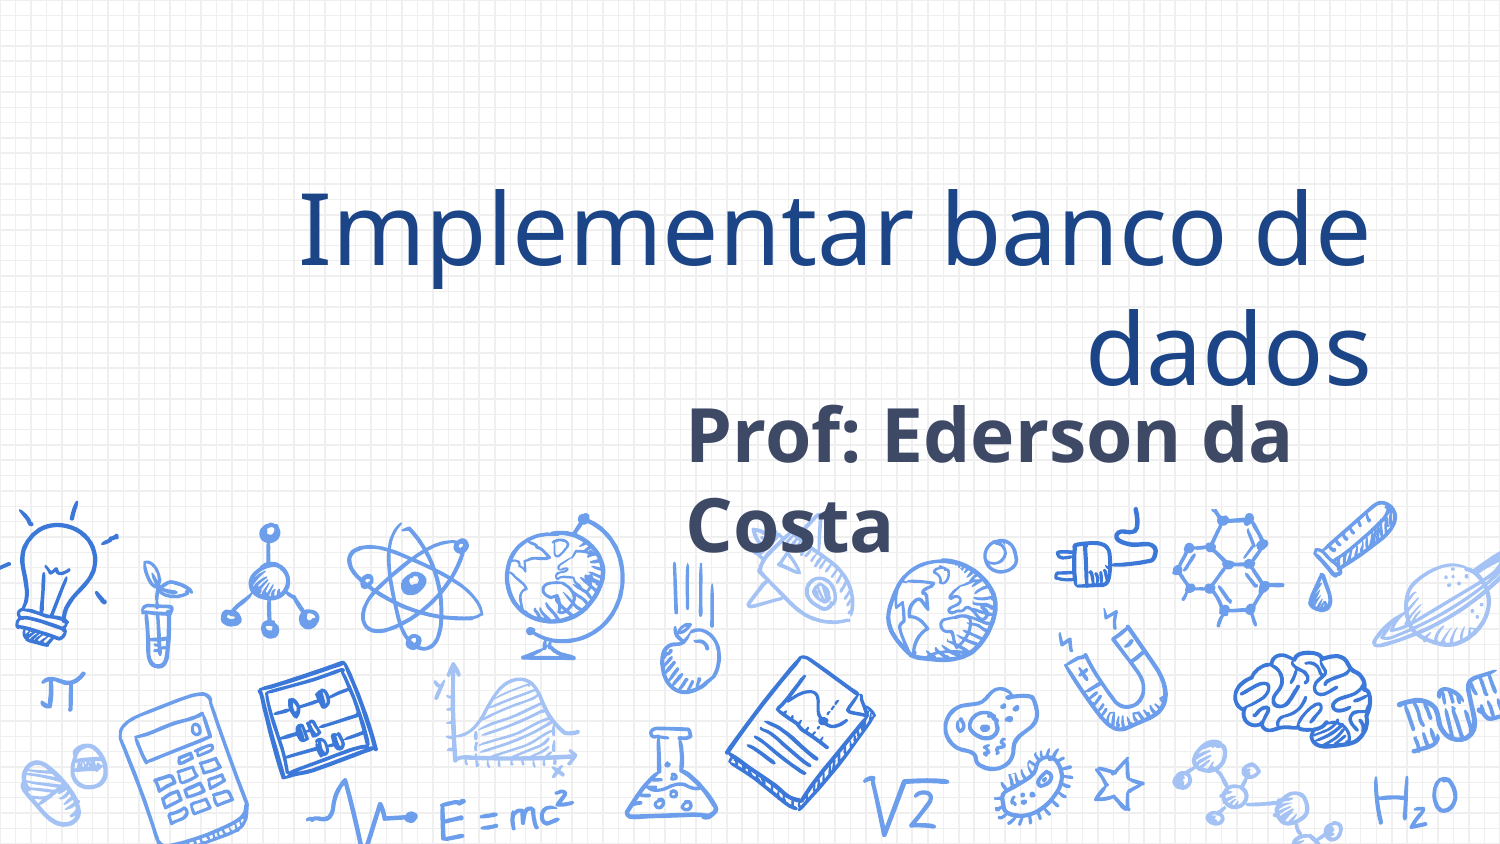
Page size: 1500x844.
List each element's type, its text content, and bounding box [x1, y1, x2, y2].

title Implementar banco de dados [253, 190, 1388, 381]
text_box Prof: Ederson da Costa [670, 372, 1436, 777]
